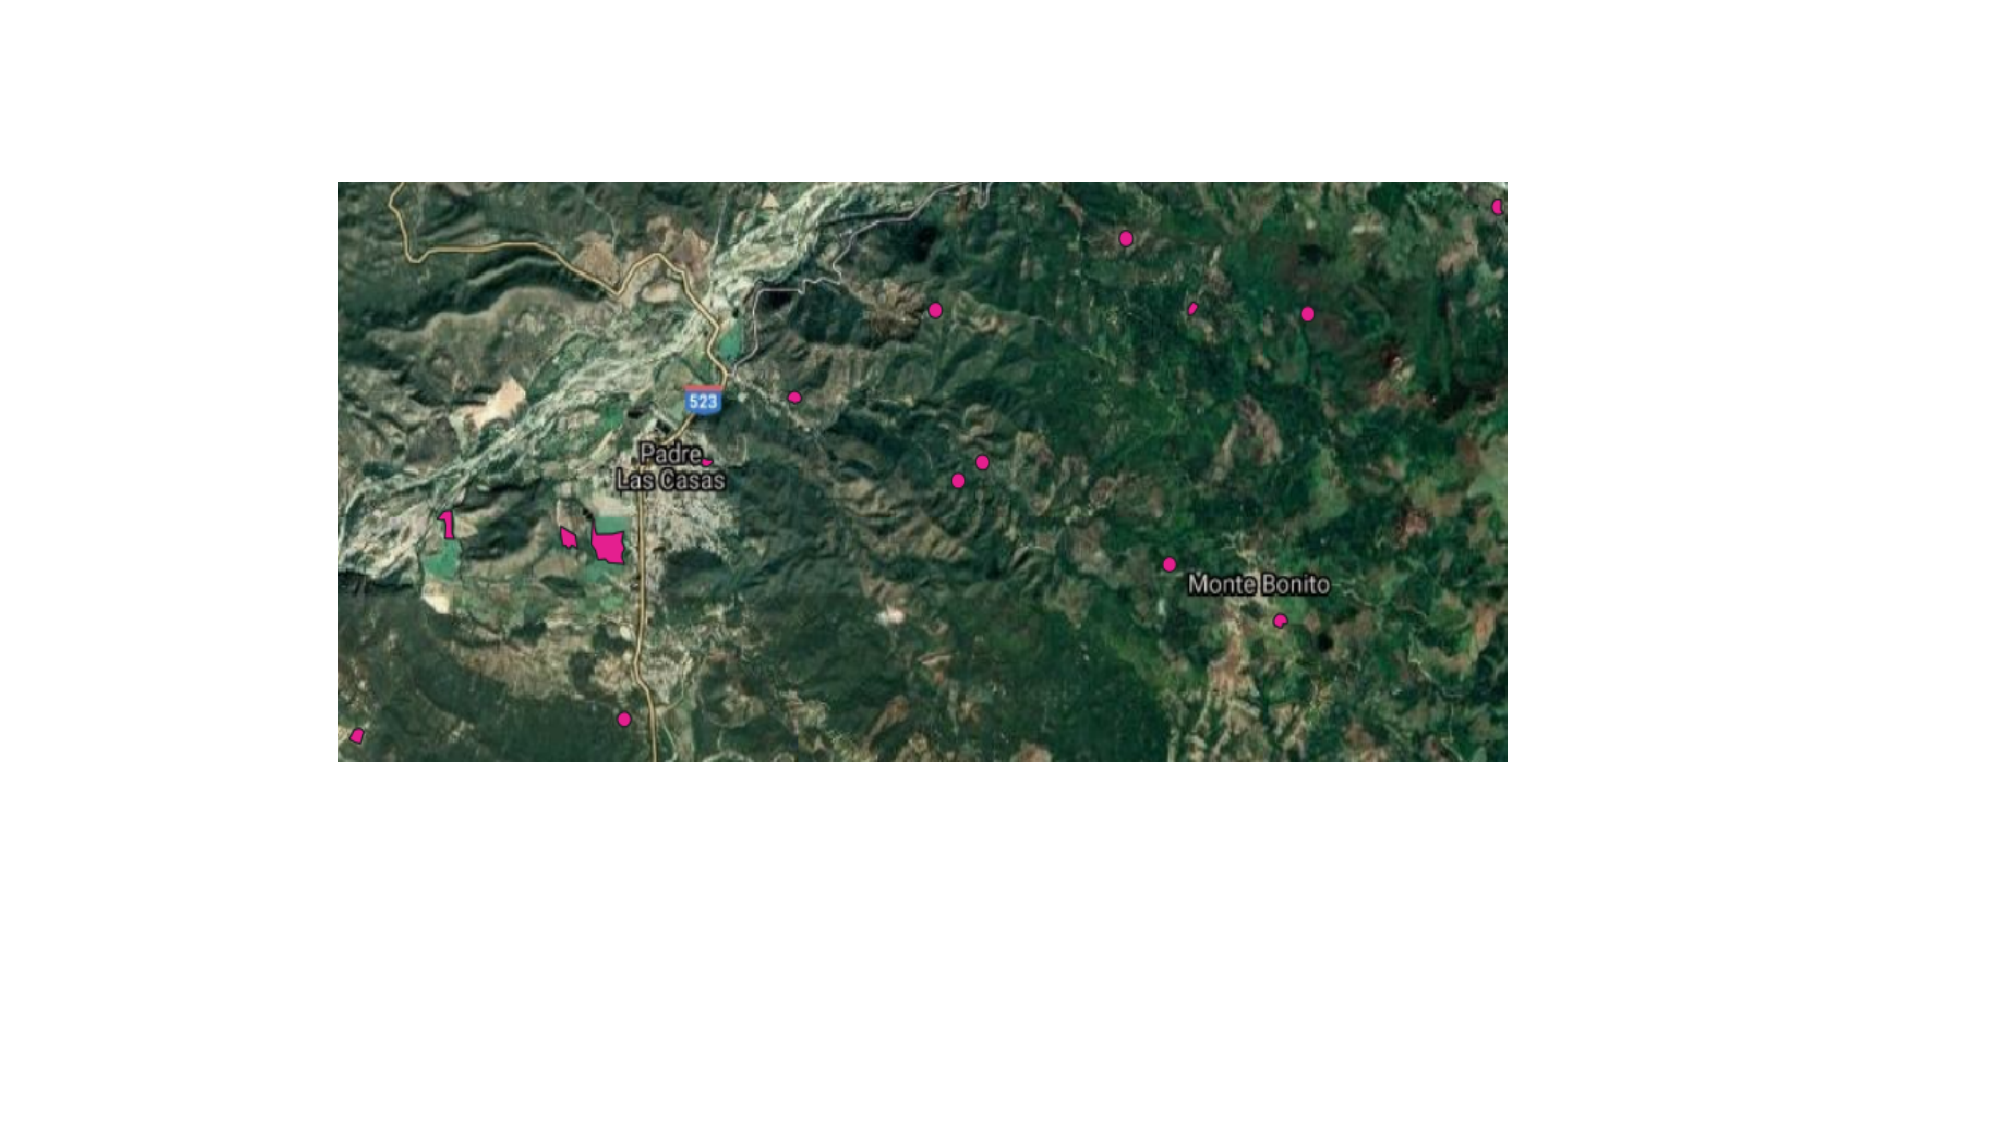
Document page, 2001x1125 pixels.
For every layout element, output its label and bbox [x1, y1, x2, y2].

picture [338, 182, 1508, 763]
